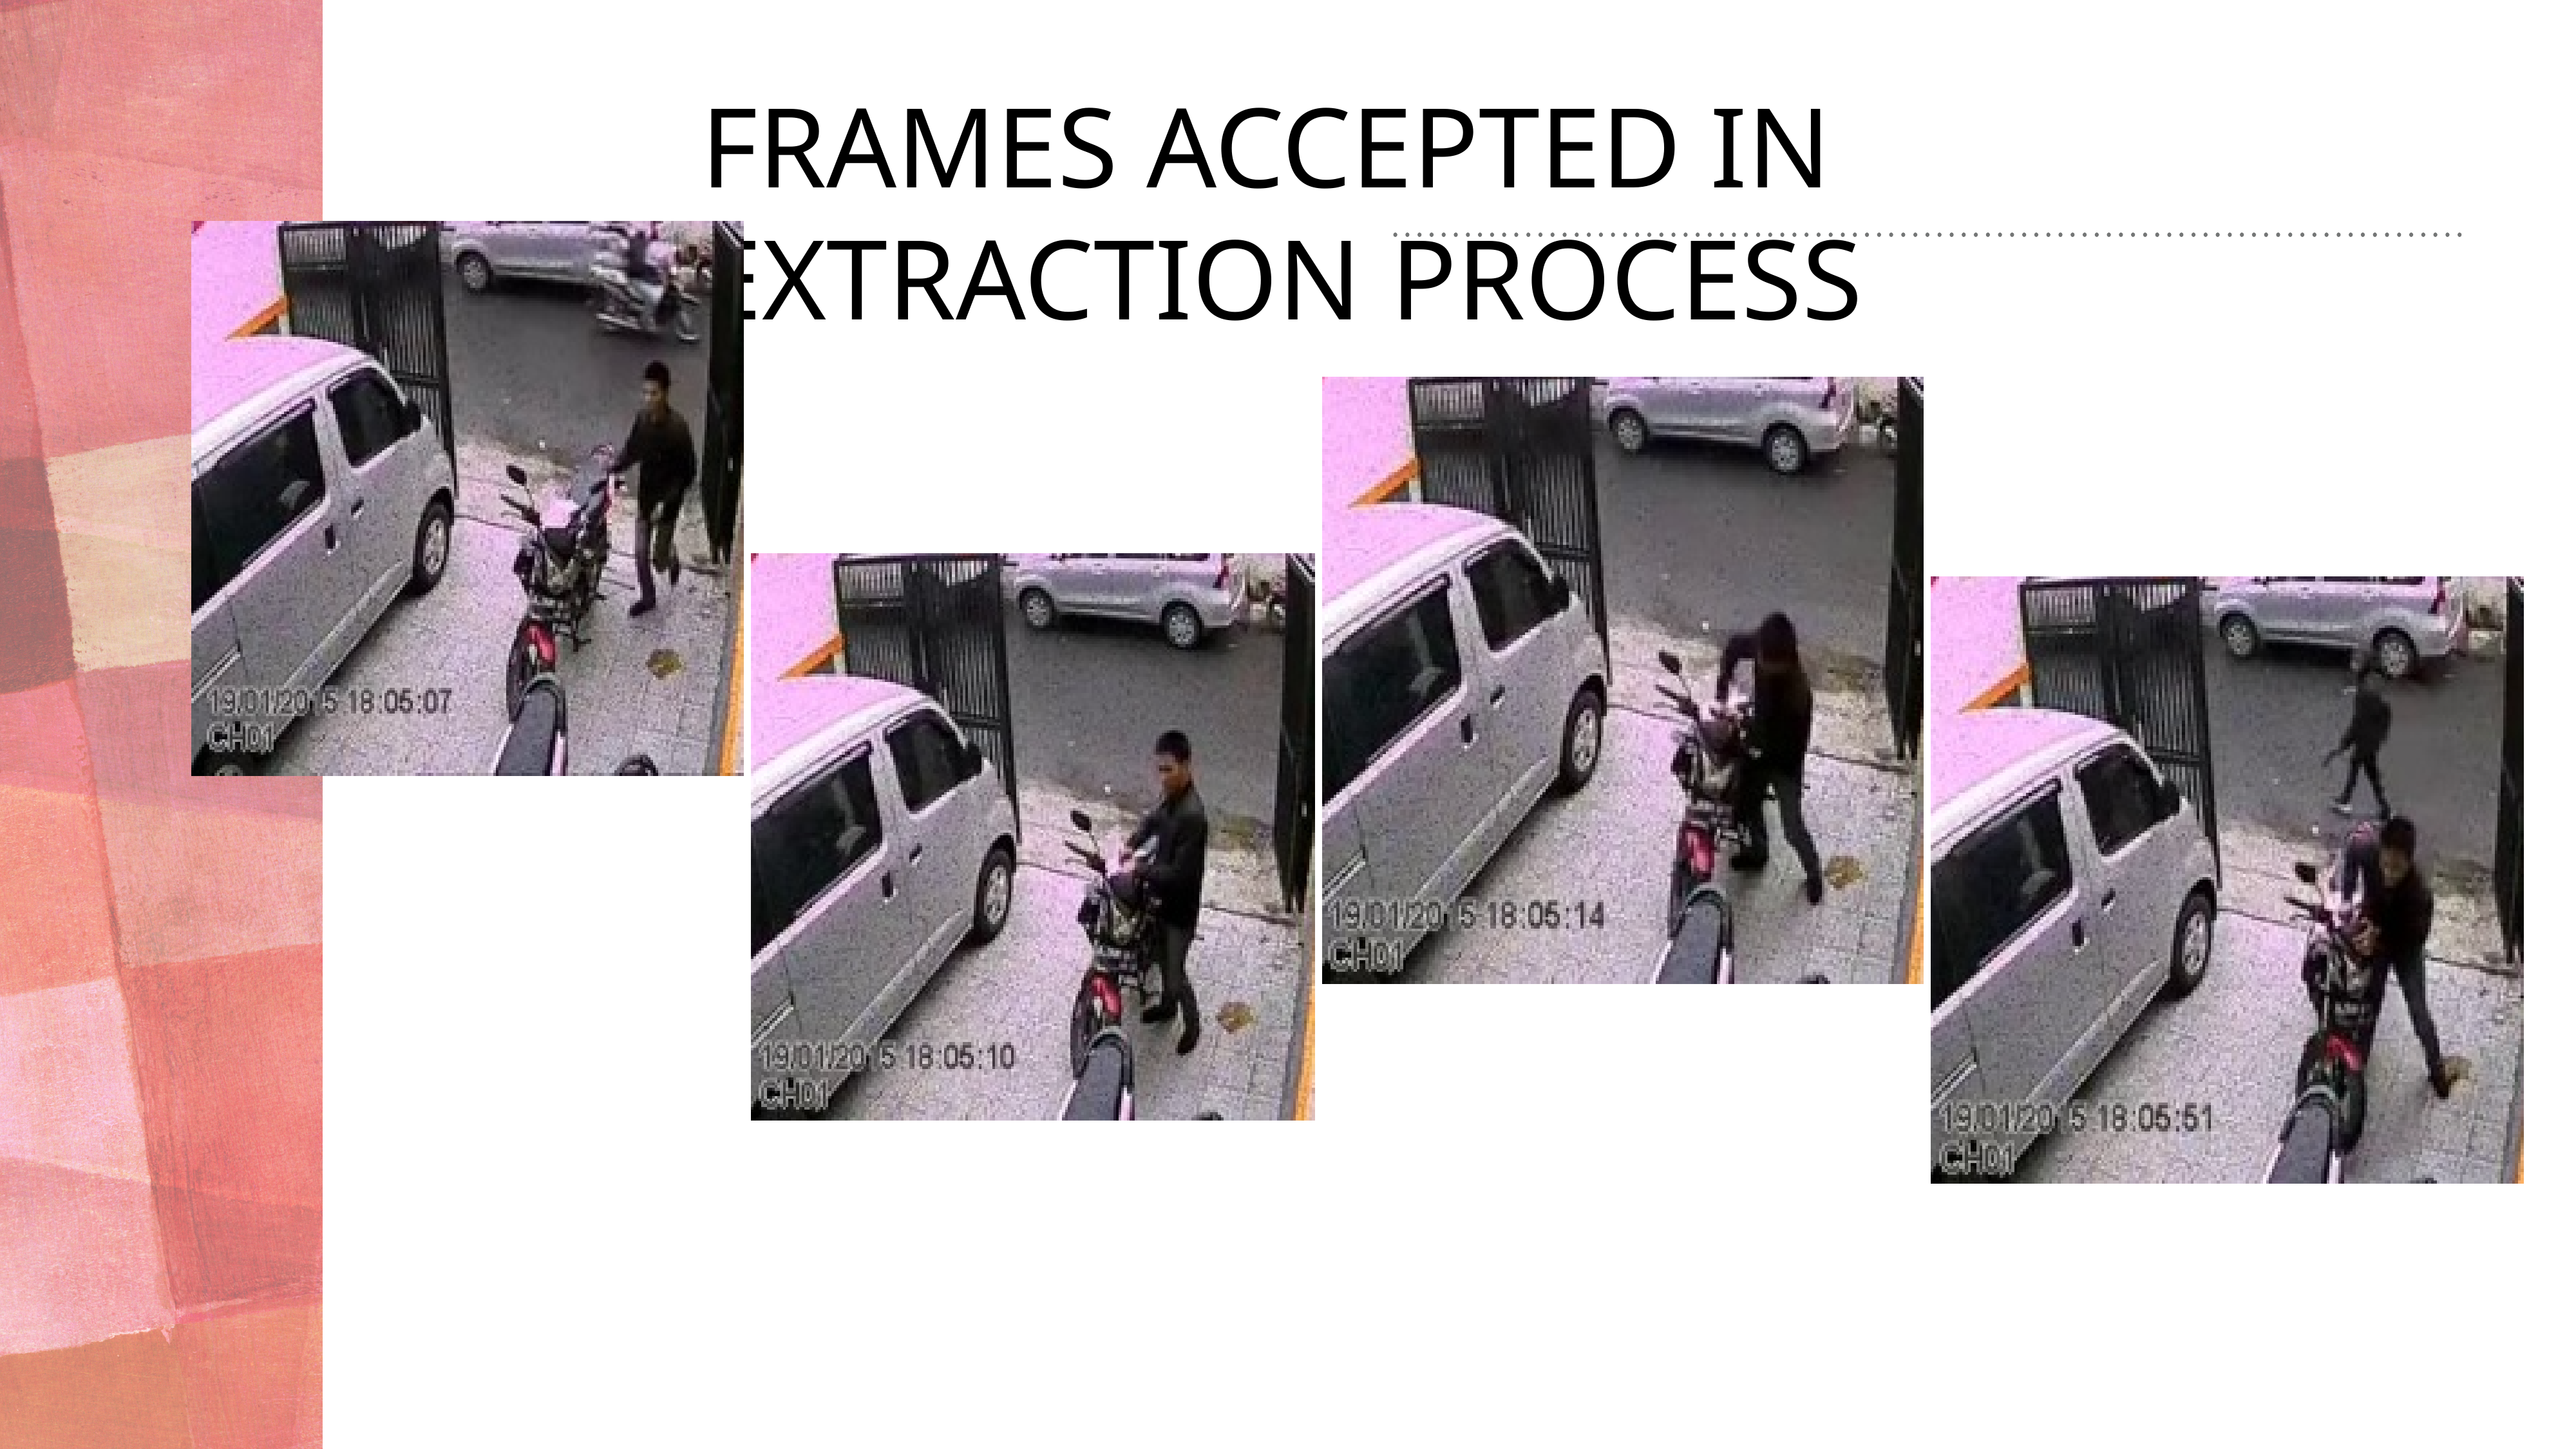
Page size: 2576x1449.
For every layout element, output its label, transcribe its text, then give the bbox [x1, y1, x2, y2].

picture [751, 553, 1316, 1121]
picture [0, 0, 744, 1449]
picture [1322, 377, 1924, 985]
picture [1931, 576, 2524, 1184]
title Frames Accepted in Extraction Process [695, 71, 2269, 482]
